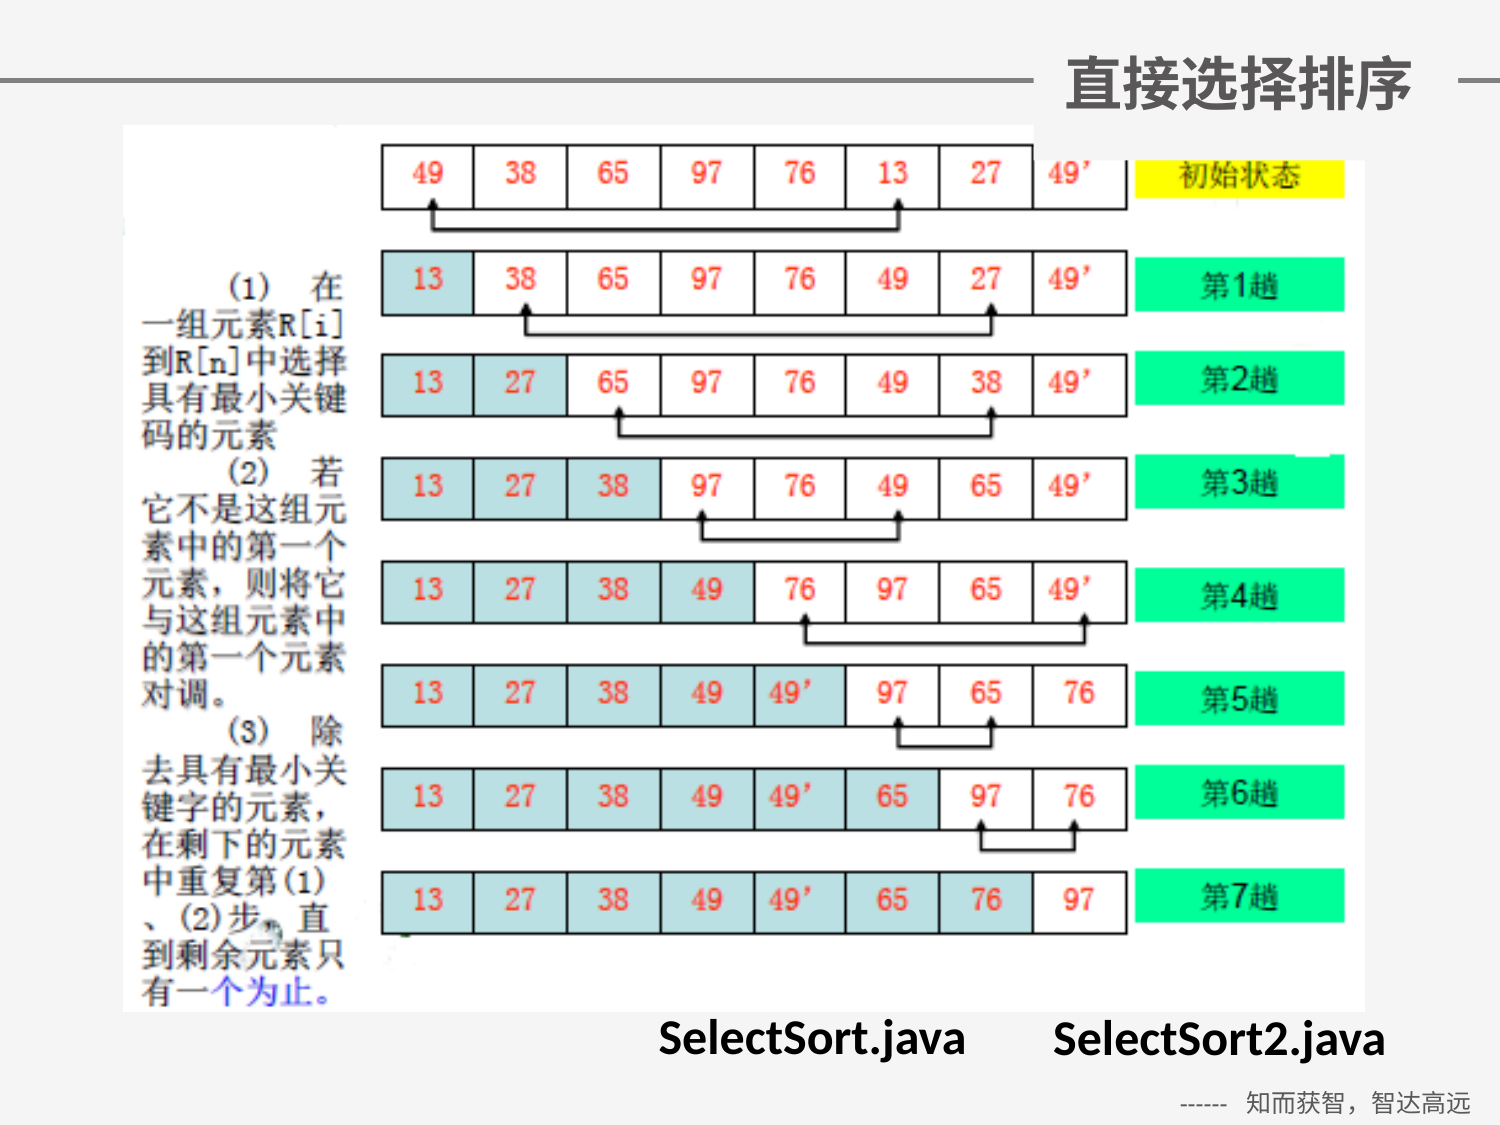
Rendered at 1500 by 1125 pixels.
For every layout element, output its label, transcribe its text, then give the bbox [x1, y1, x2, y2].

text_box SelectSort2.java [1038, 997, 1429, 1073]
picture [123, 125, 1365, 1012]
text_box SelectSort.java [643, 1021, 1034, 1072]
title 直接选择排序 [1033, 3, 1459, 161]
